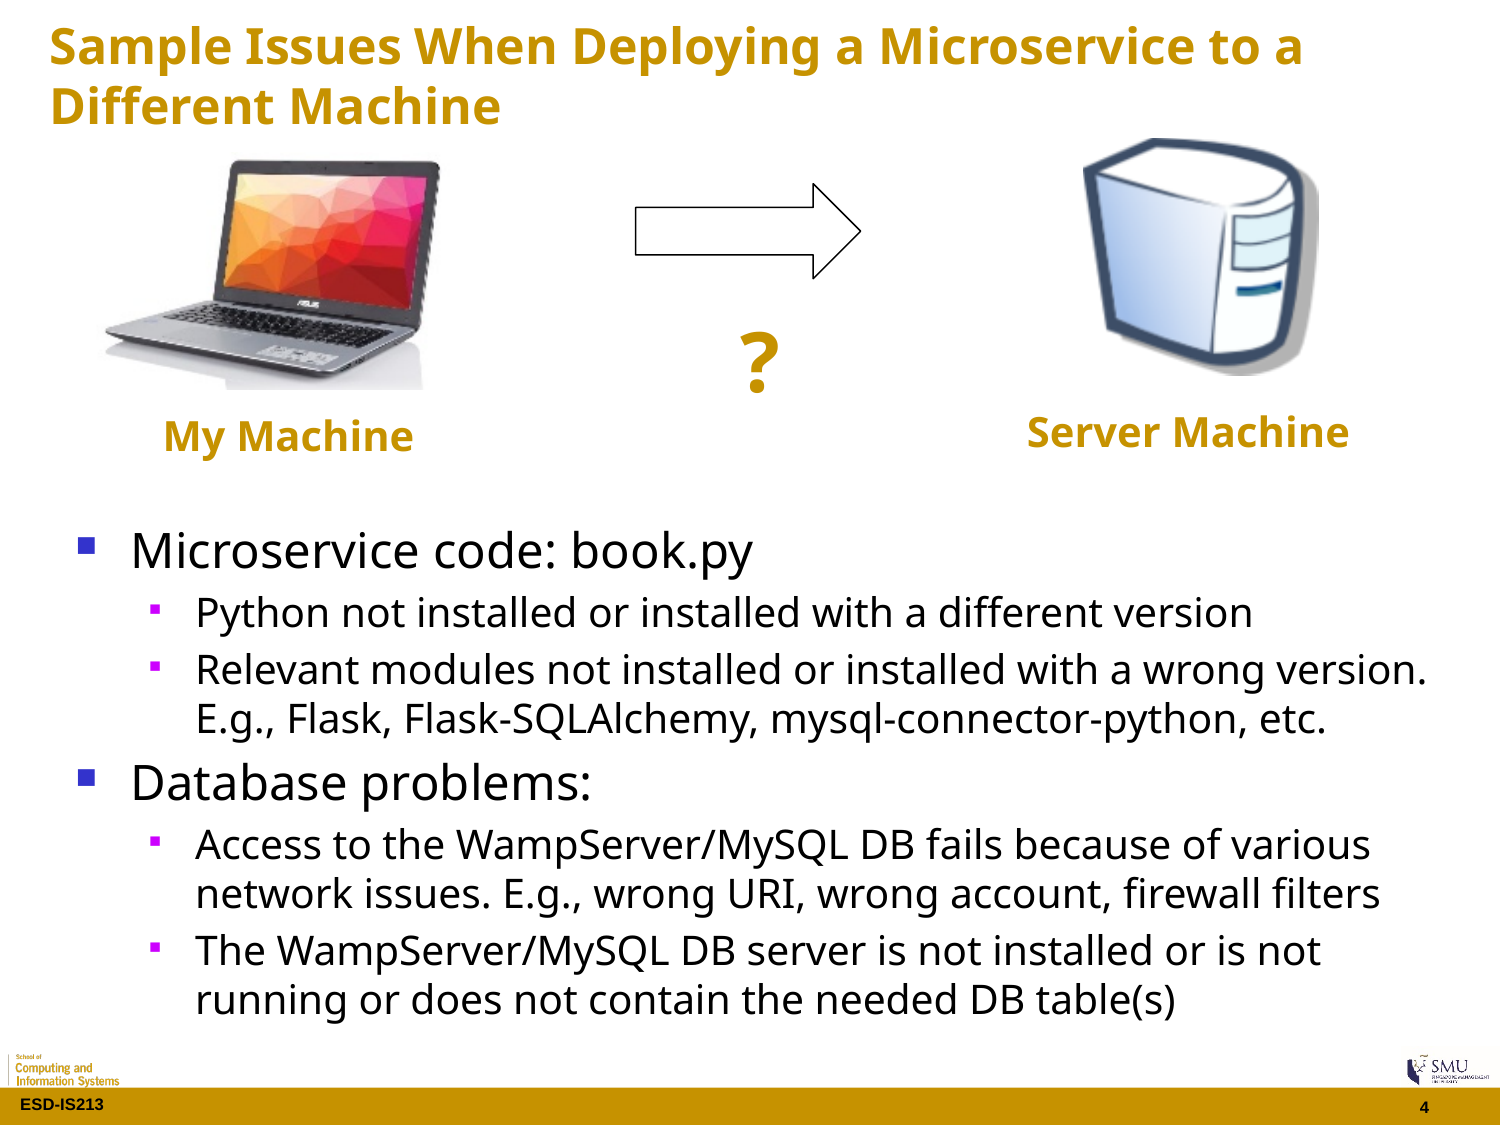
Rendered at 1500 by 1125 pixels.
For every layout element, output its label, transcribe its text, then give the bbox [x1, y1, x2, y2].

text_box ? [725, 301, 795, 417]
picture [60, 151, 484, 390]
text_box [635, 183, 861, 279]
text_box My Machine [147, 402, 430, 467]
picture [1083, 138, 1320, 377]
text_box Server Machine [1012, 398, 1366, 463]
picture [1401, 1046, 1500, 1087]
text_box Microservice code: book.py Python not installed or installed with a different version Relevant modules not installed or installed with a wrong version. E.g., Flask, Flask-SQLAlchemy, mysql-connector-python, etc. Database problems: Access to the WampServer/MySQL DB fails because of various network issues. E.g., wrong URI, wrong account, firewall filters The WampServer/MySQL DB server is not installed or is not running or does not contain the needed DB table(s) [60, 512, 1450, 1075]
title Sample Issues When Deploying a Microservice to a Different Machine [34, 5, 1466, 143]
slide_number 4 [1386, 1089, 1445, 1125]
